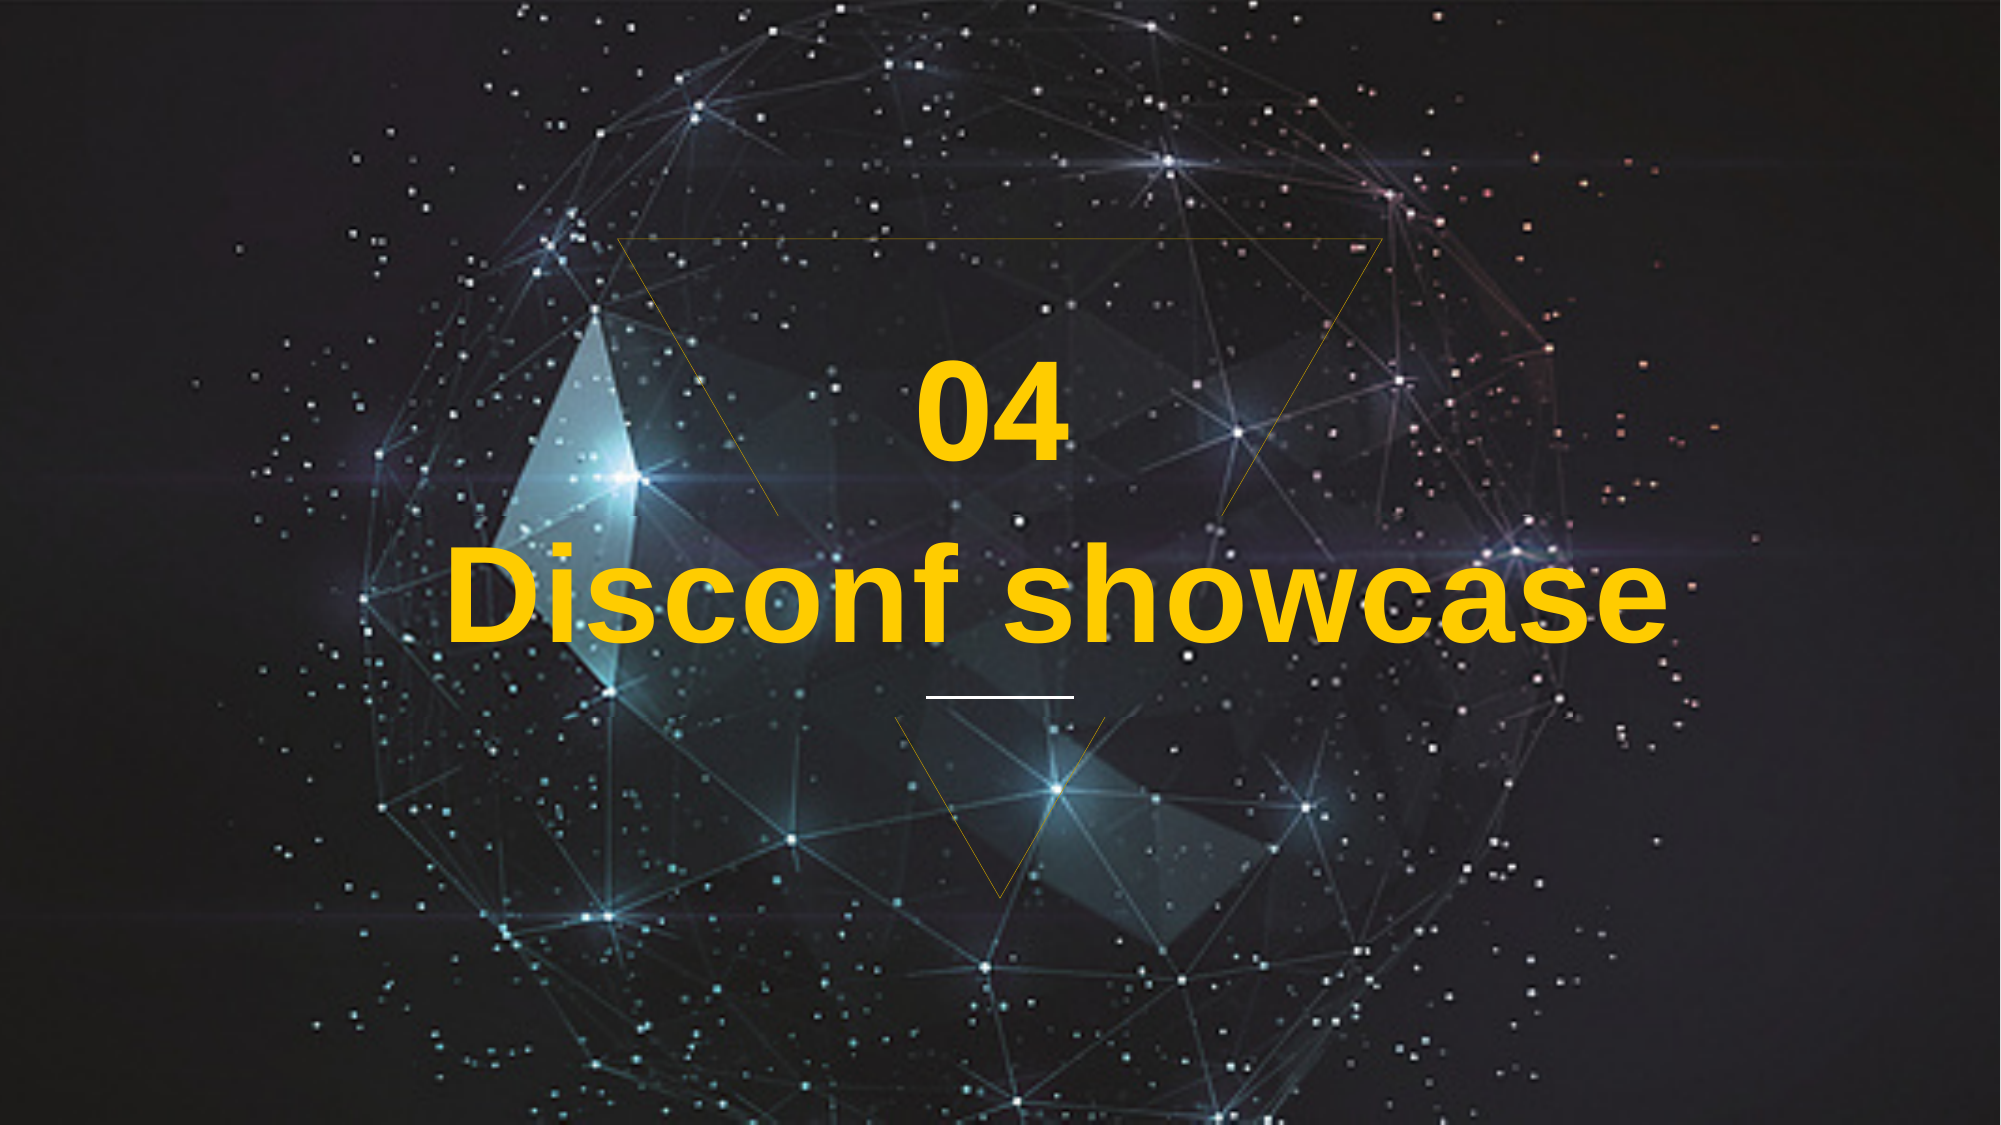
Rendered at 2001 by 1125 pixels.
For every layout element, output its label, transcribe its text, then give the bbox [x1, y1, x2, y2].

text_box Disconf showcase [428, 497, 1689, 678]
text_box [615, 237, 1385, 497]
text_box [391, 515, 1574, 717]
text_box 04 [899, 315, 1087, 496]
picture [0, 0, 2001, 1125]
text_box [893, 717, 1107, 901]
